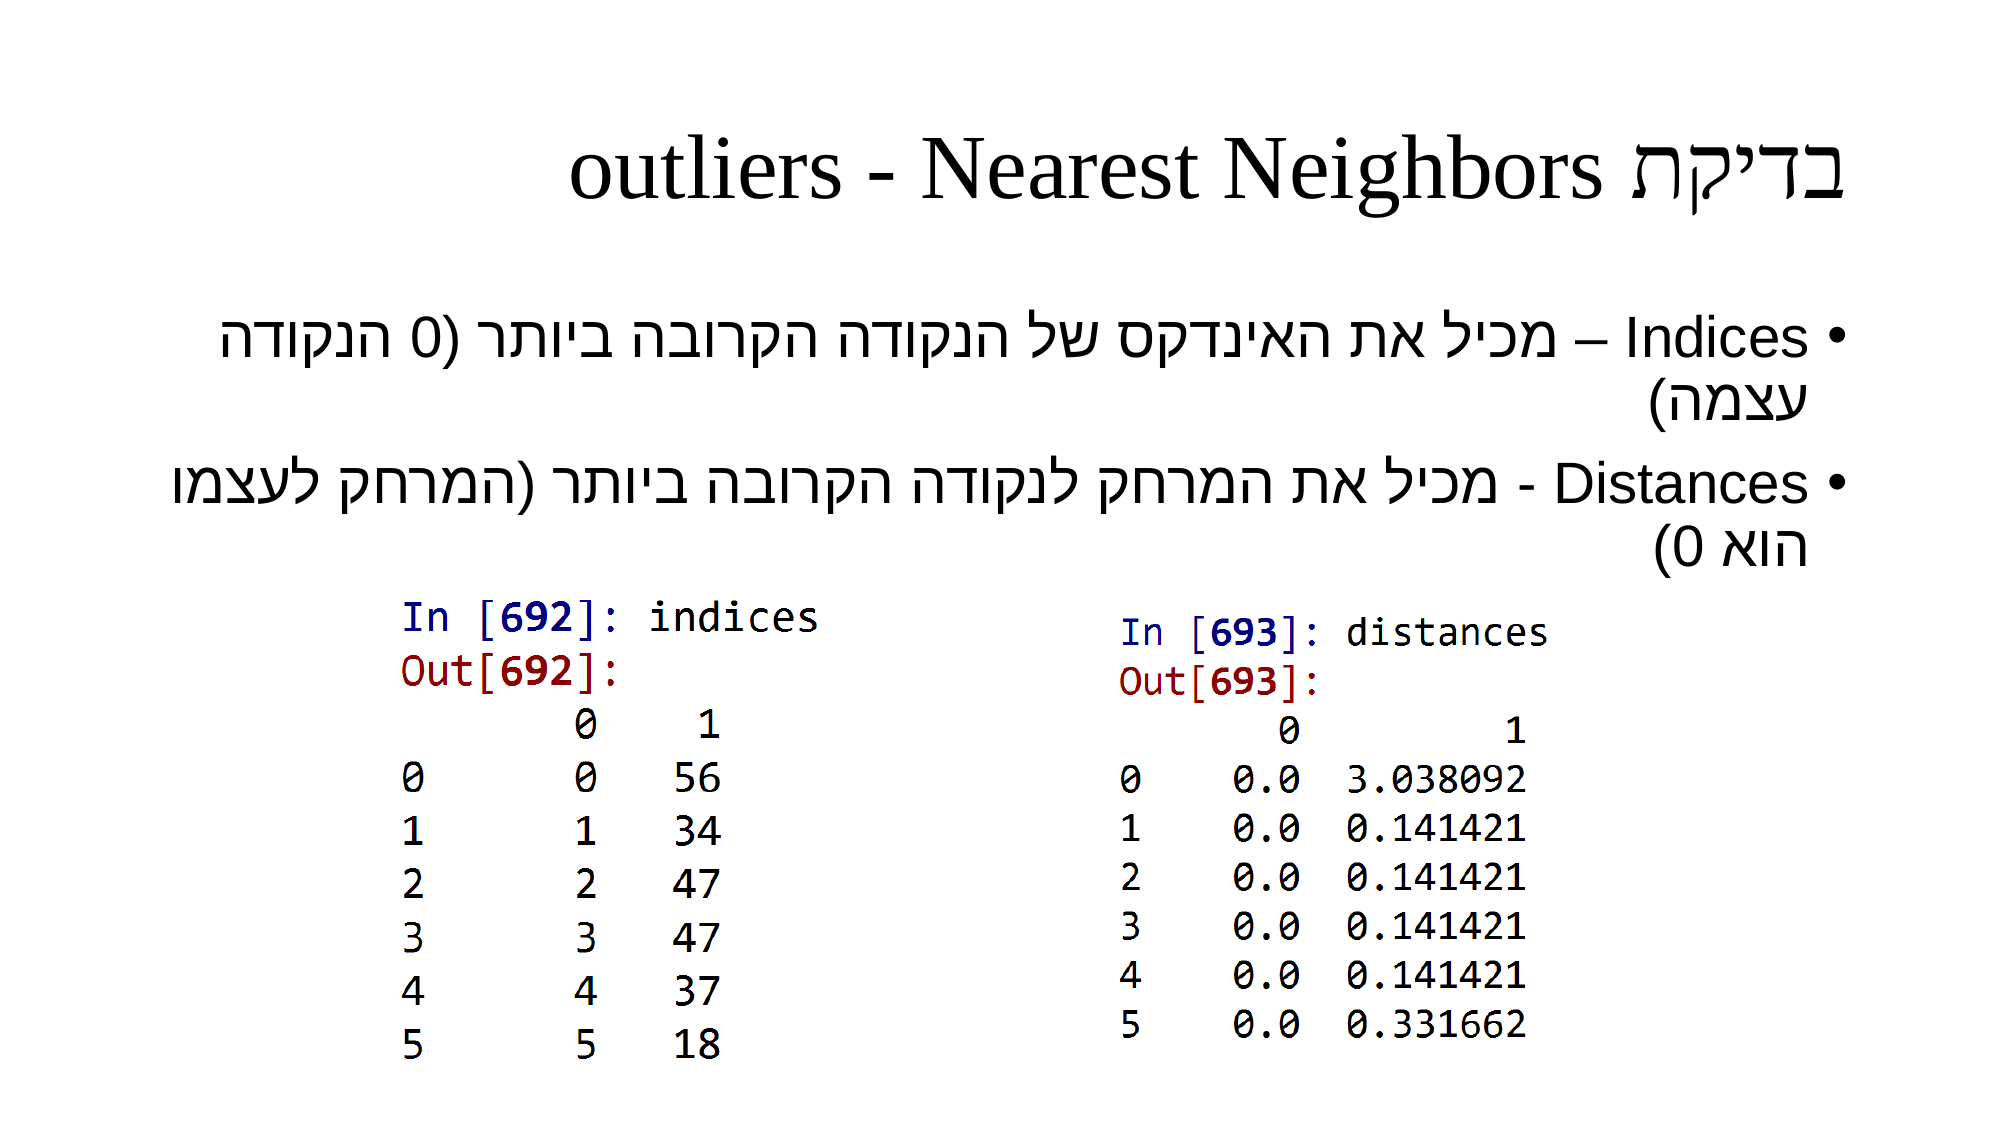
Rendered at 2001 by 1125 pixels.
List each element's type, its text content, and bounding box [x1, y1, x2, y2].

list Indices – מכיל את האינדקס של הנקודה הקרובה ביותר (0 הנקודה עצמה) Distances - מכיל את המרחק לנקודה הקרובה ביותר (המרחק לעצמו הוא 0) [137, 299, 1863, 1014]
picture [390, 586, 841, 1070]
title בדיקת outliers - Nearest Neighbors [137, 59, 1863, 278]
picture [1111, 594, 1562, 1046]
